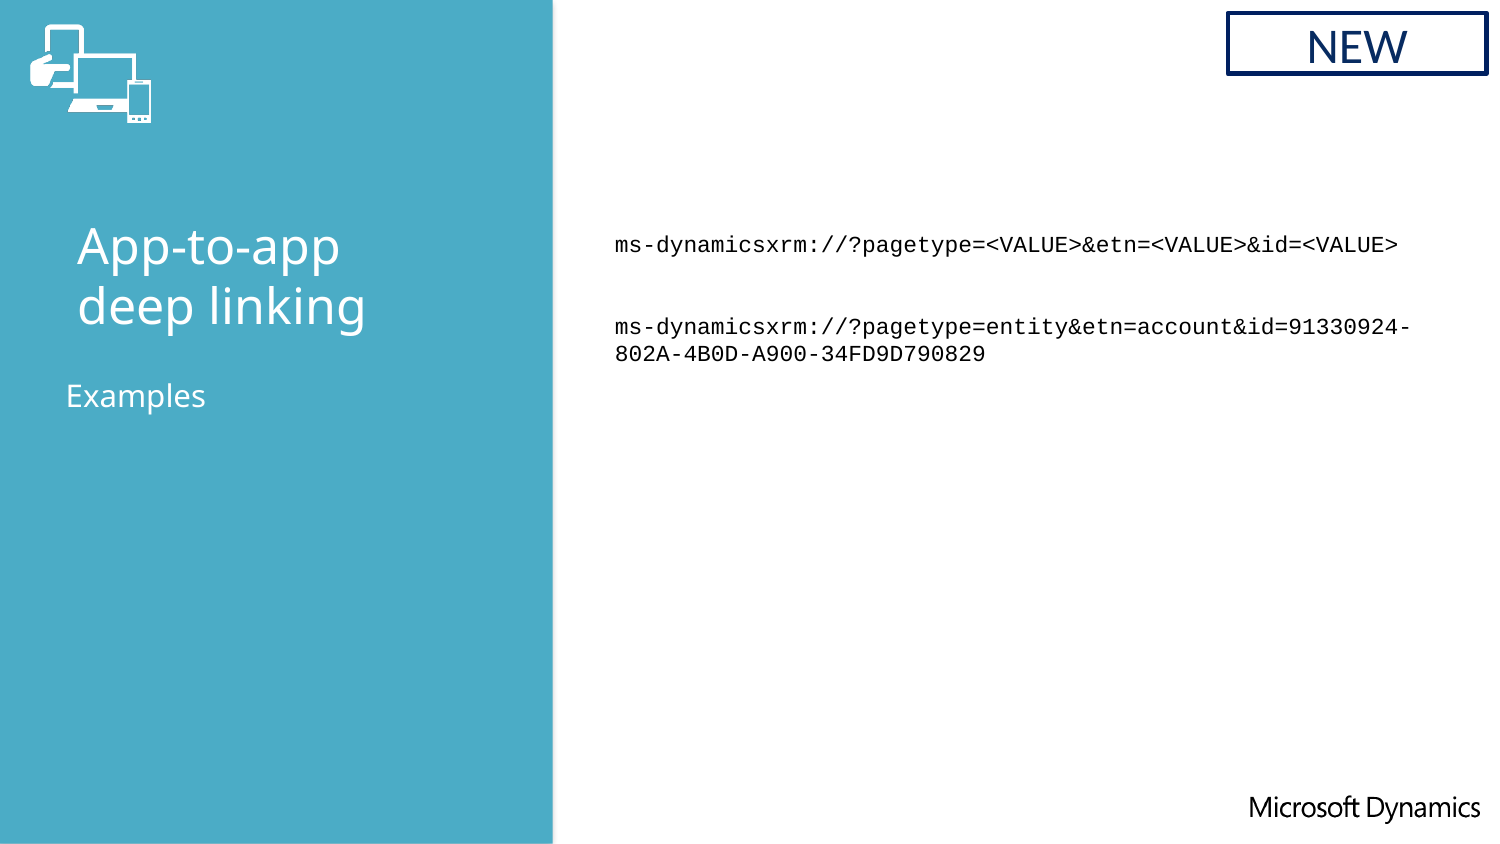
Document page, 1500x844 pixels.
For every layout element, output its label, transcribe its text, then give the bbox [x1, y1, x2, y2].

list App-to-app deep linking [63, 3, 437, 342]
list Examples [65, 375, 440, 588]
picture [1229, 765, 1500, 844]
text_box NEW [1227, 13, 1487, 74]
text_box ms-dynamicsxrm://?pagetype=<VALUE>&etn=<VALUE>&id=<VALUE> ms-dynamicsxrm://?pagetype=entity&etn=account&id=91330924-802A-4B0D-A900-34FD9D790829 [600, 221, 1463, 374]
picture [27, 17, 63, 136]
